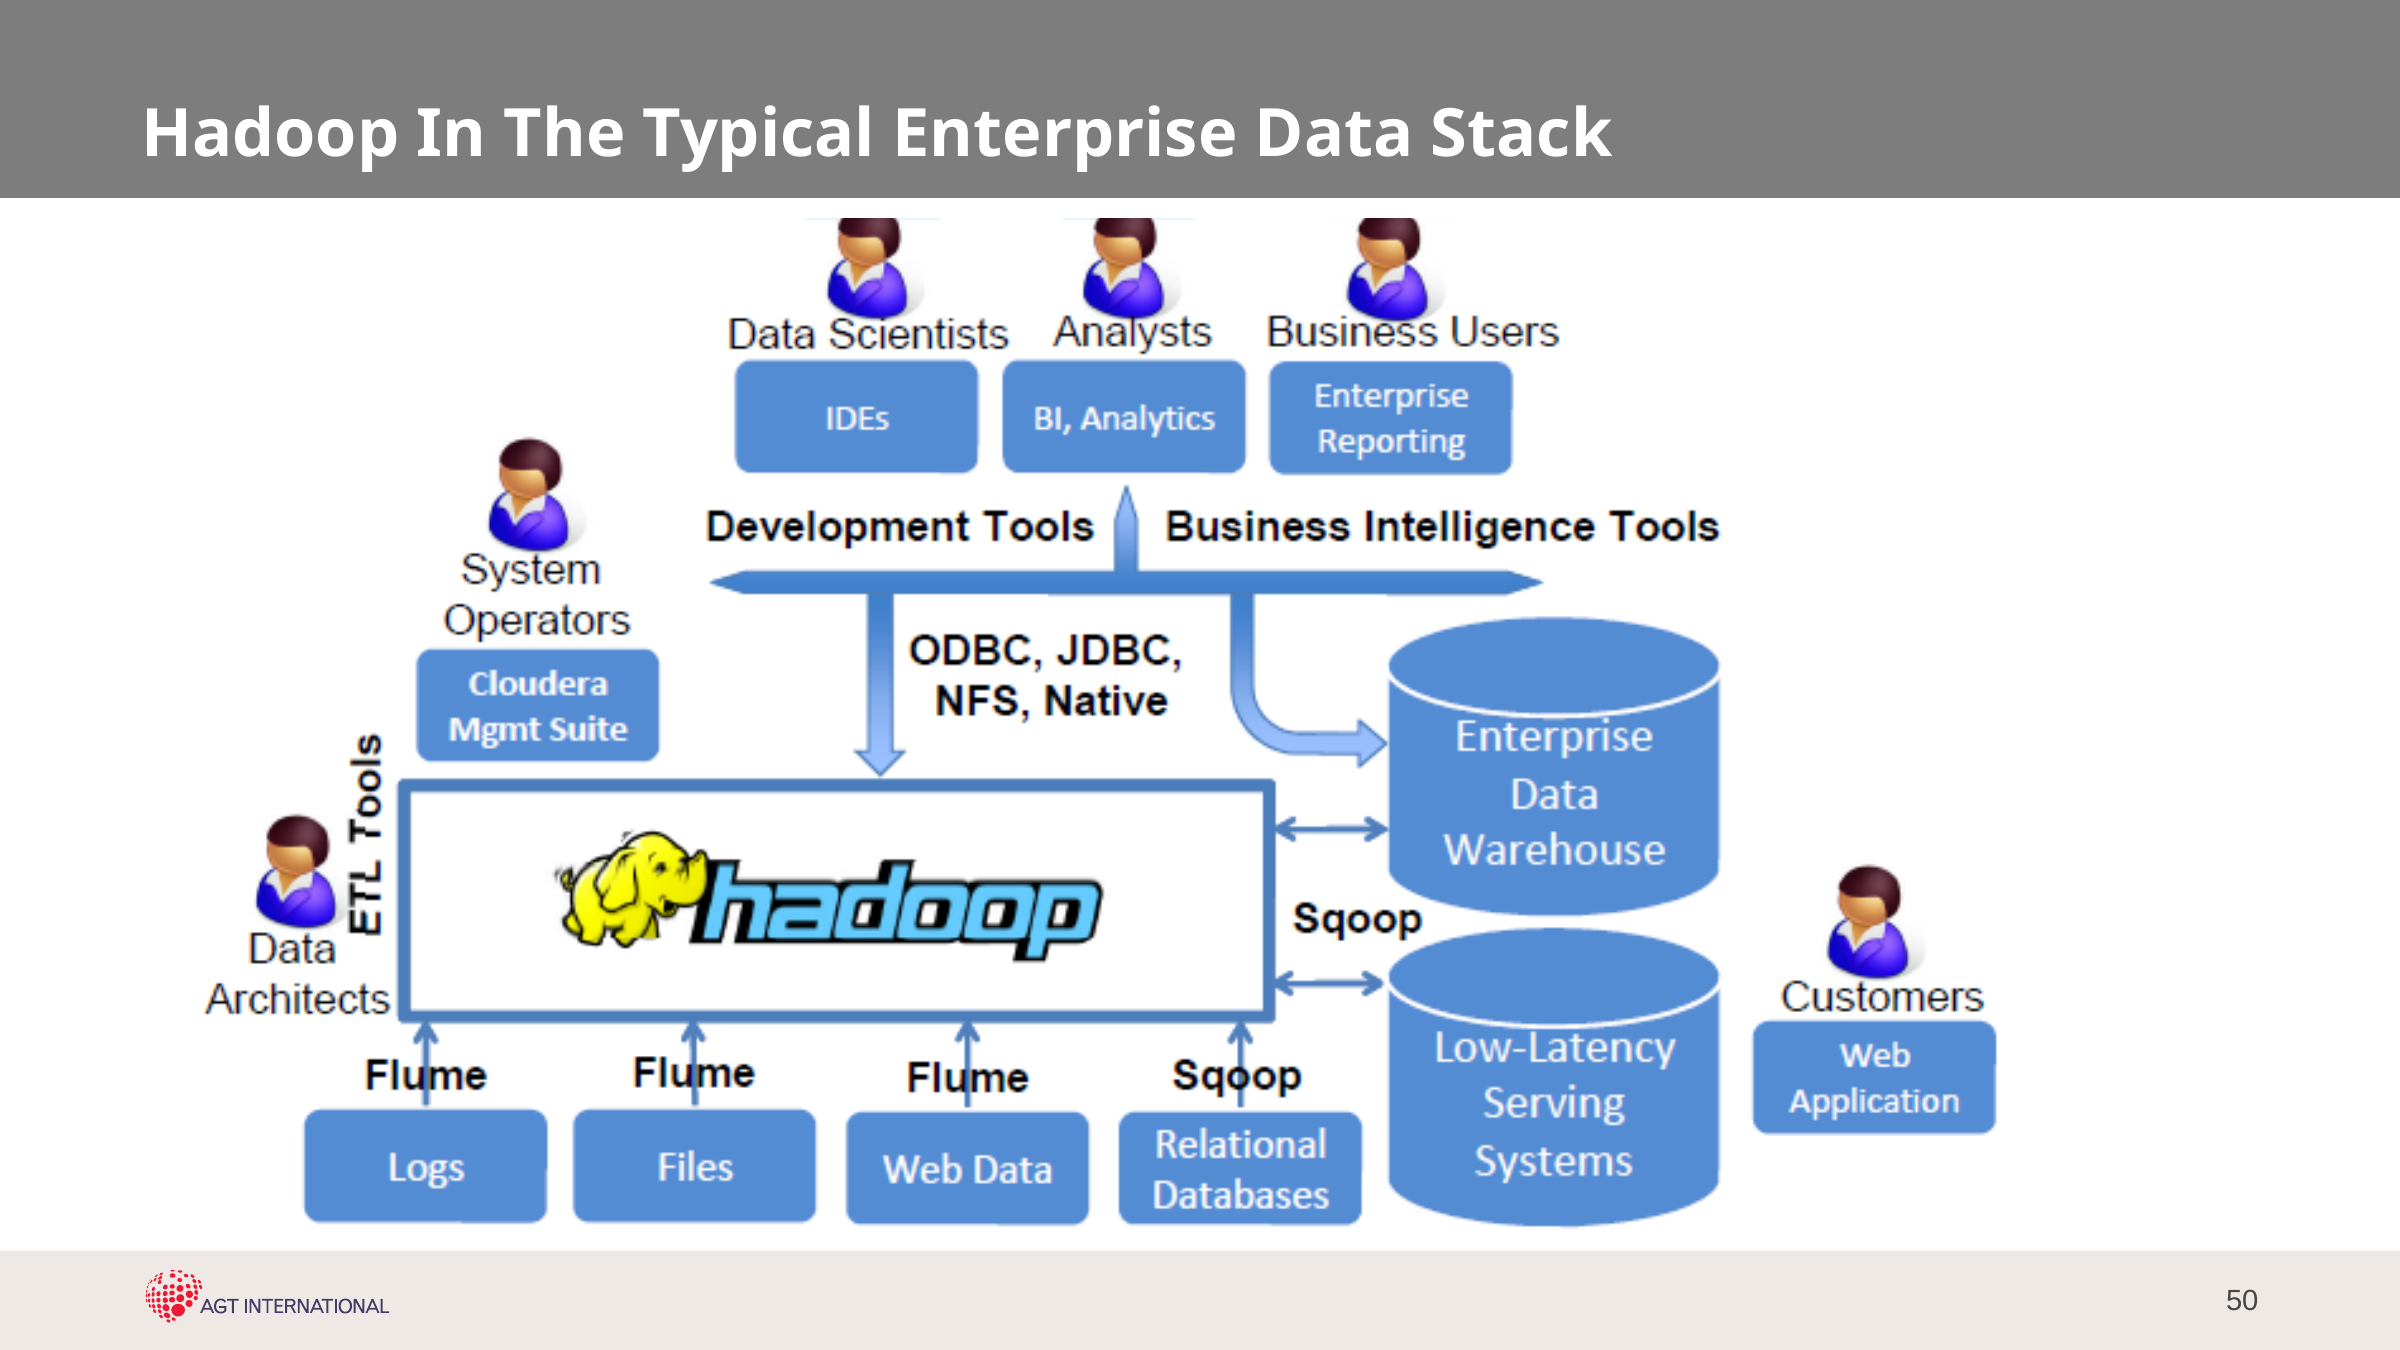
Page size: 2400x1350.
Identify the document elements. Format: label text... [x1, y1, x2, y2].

title Hadoop In The Typical Enterprise Data Stack [120, 69, 2253, 180]
picture [174, 217, 2088, 1232]
